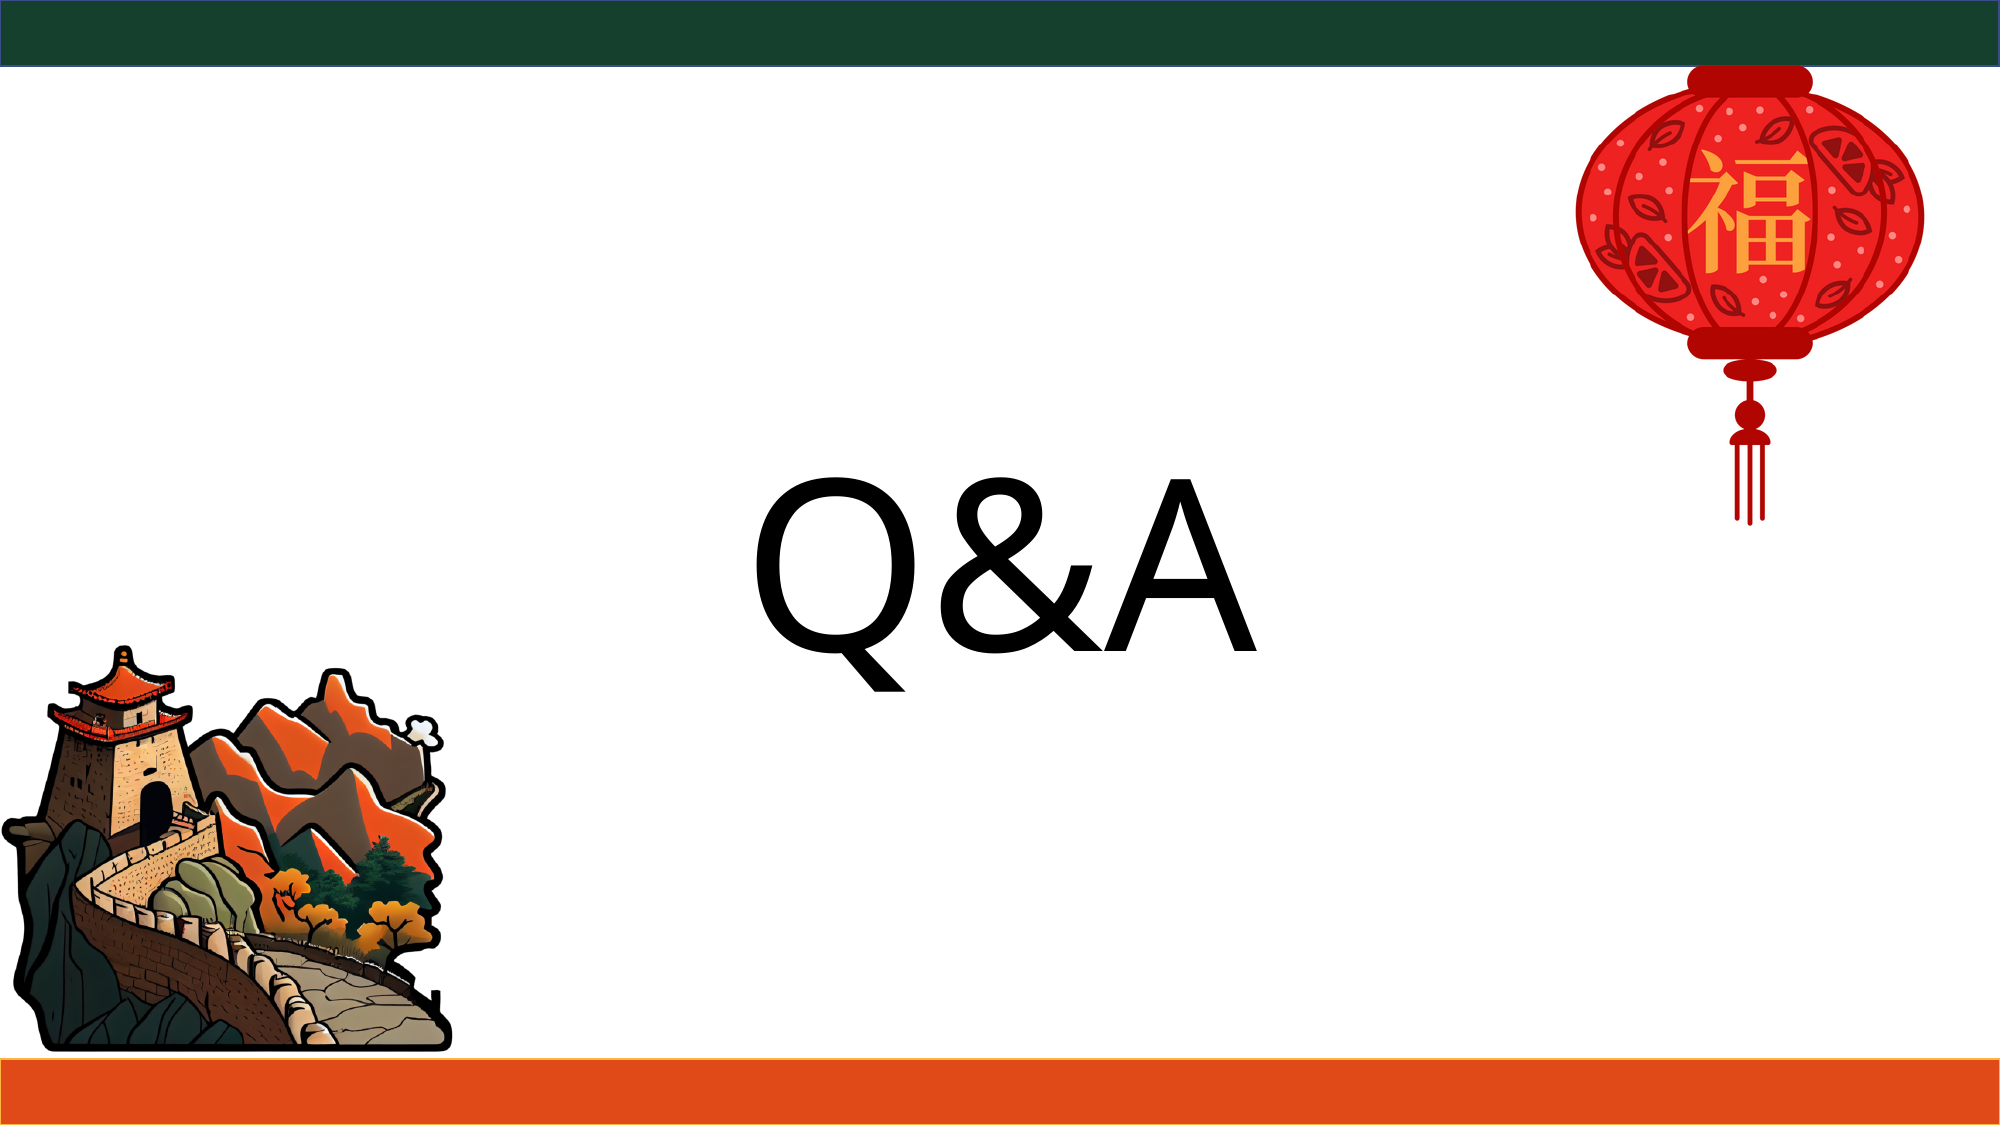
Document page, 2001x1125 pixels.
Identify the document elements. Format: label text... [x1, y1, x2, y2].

picture [0, 629, 461, 1068]
title Q&A [430, 414, 1569, 711]
text_box [0, 1058, 2000, 1125]
picture [1499, 44, 2000, 546]
text_box [0, 0, 2000, 67]
